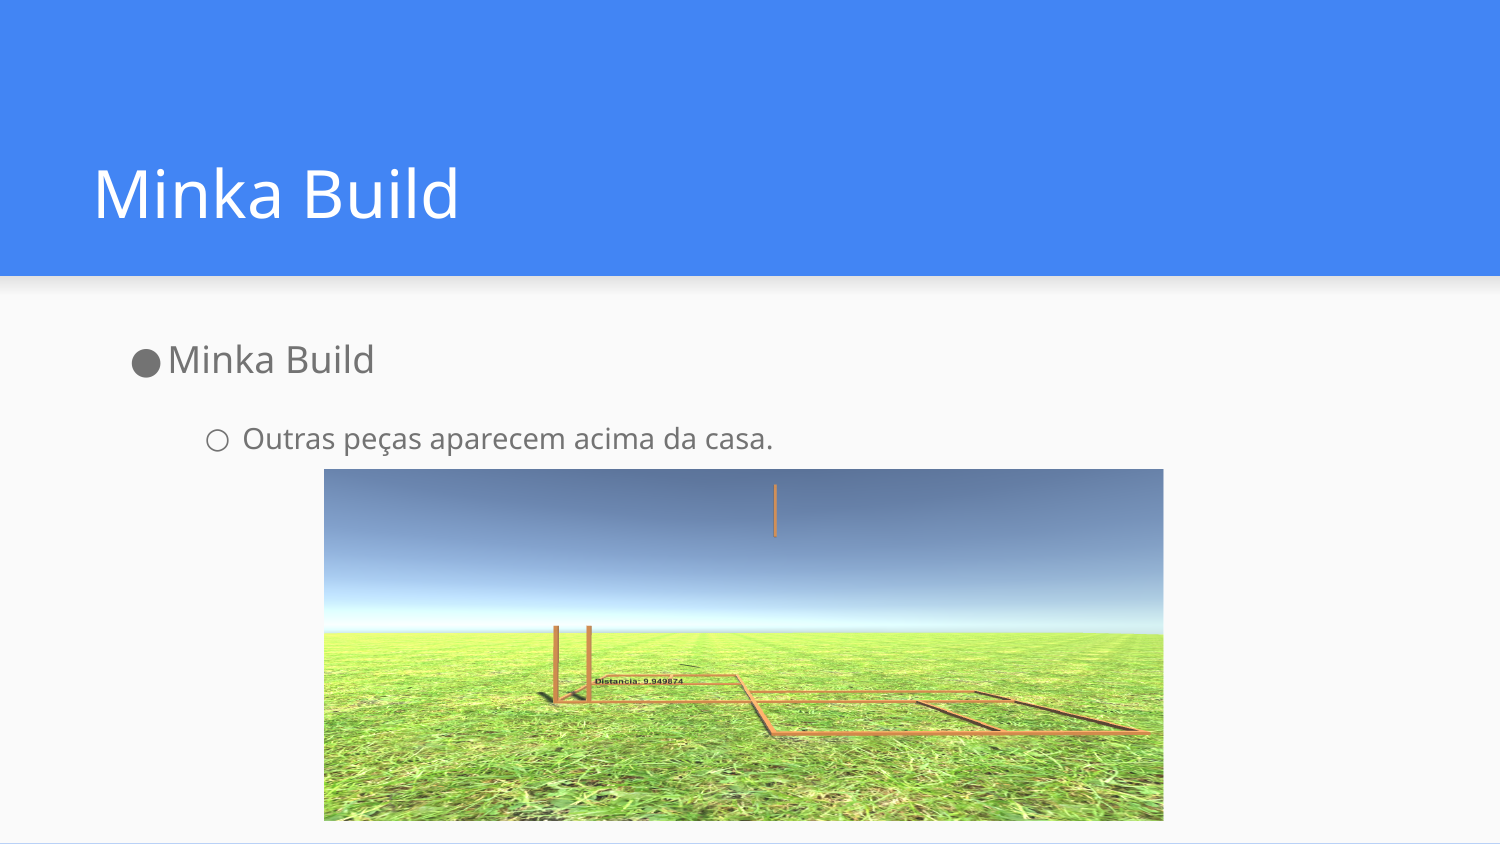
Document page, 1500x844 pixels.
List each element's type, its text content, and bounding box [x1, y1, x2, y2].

title Minka Build [77, 121, 1427, 248]
picture [324, 468, 1164, 821]
list Minka Build Outras peças aparecem acima da casa. [77, 314, 1427, 760]
